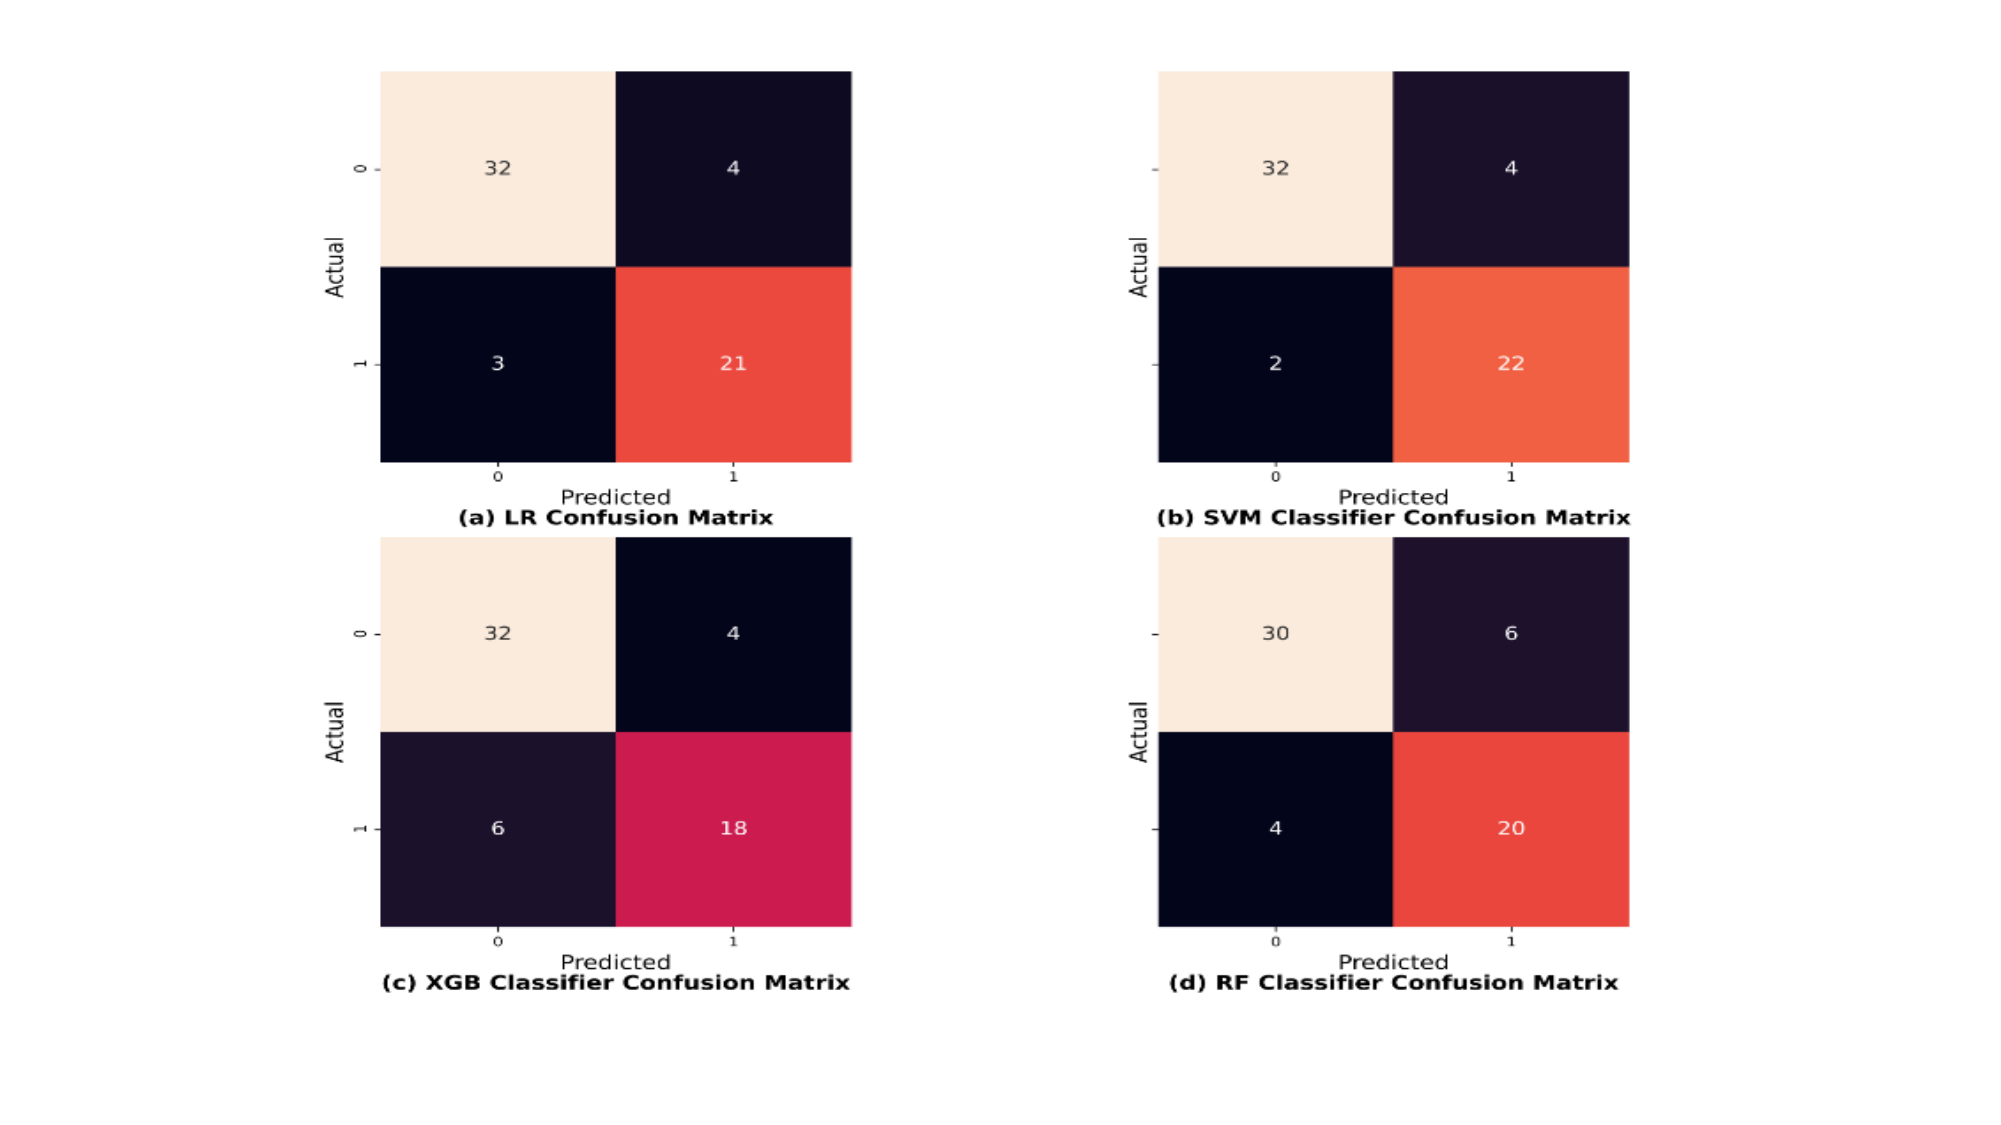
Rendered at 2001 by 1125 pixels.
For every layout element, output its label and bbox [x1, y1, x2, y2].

picture [292, 59, 1670, 1009]
